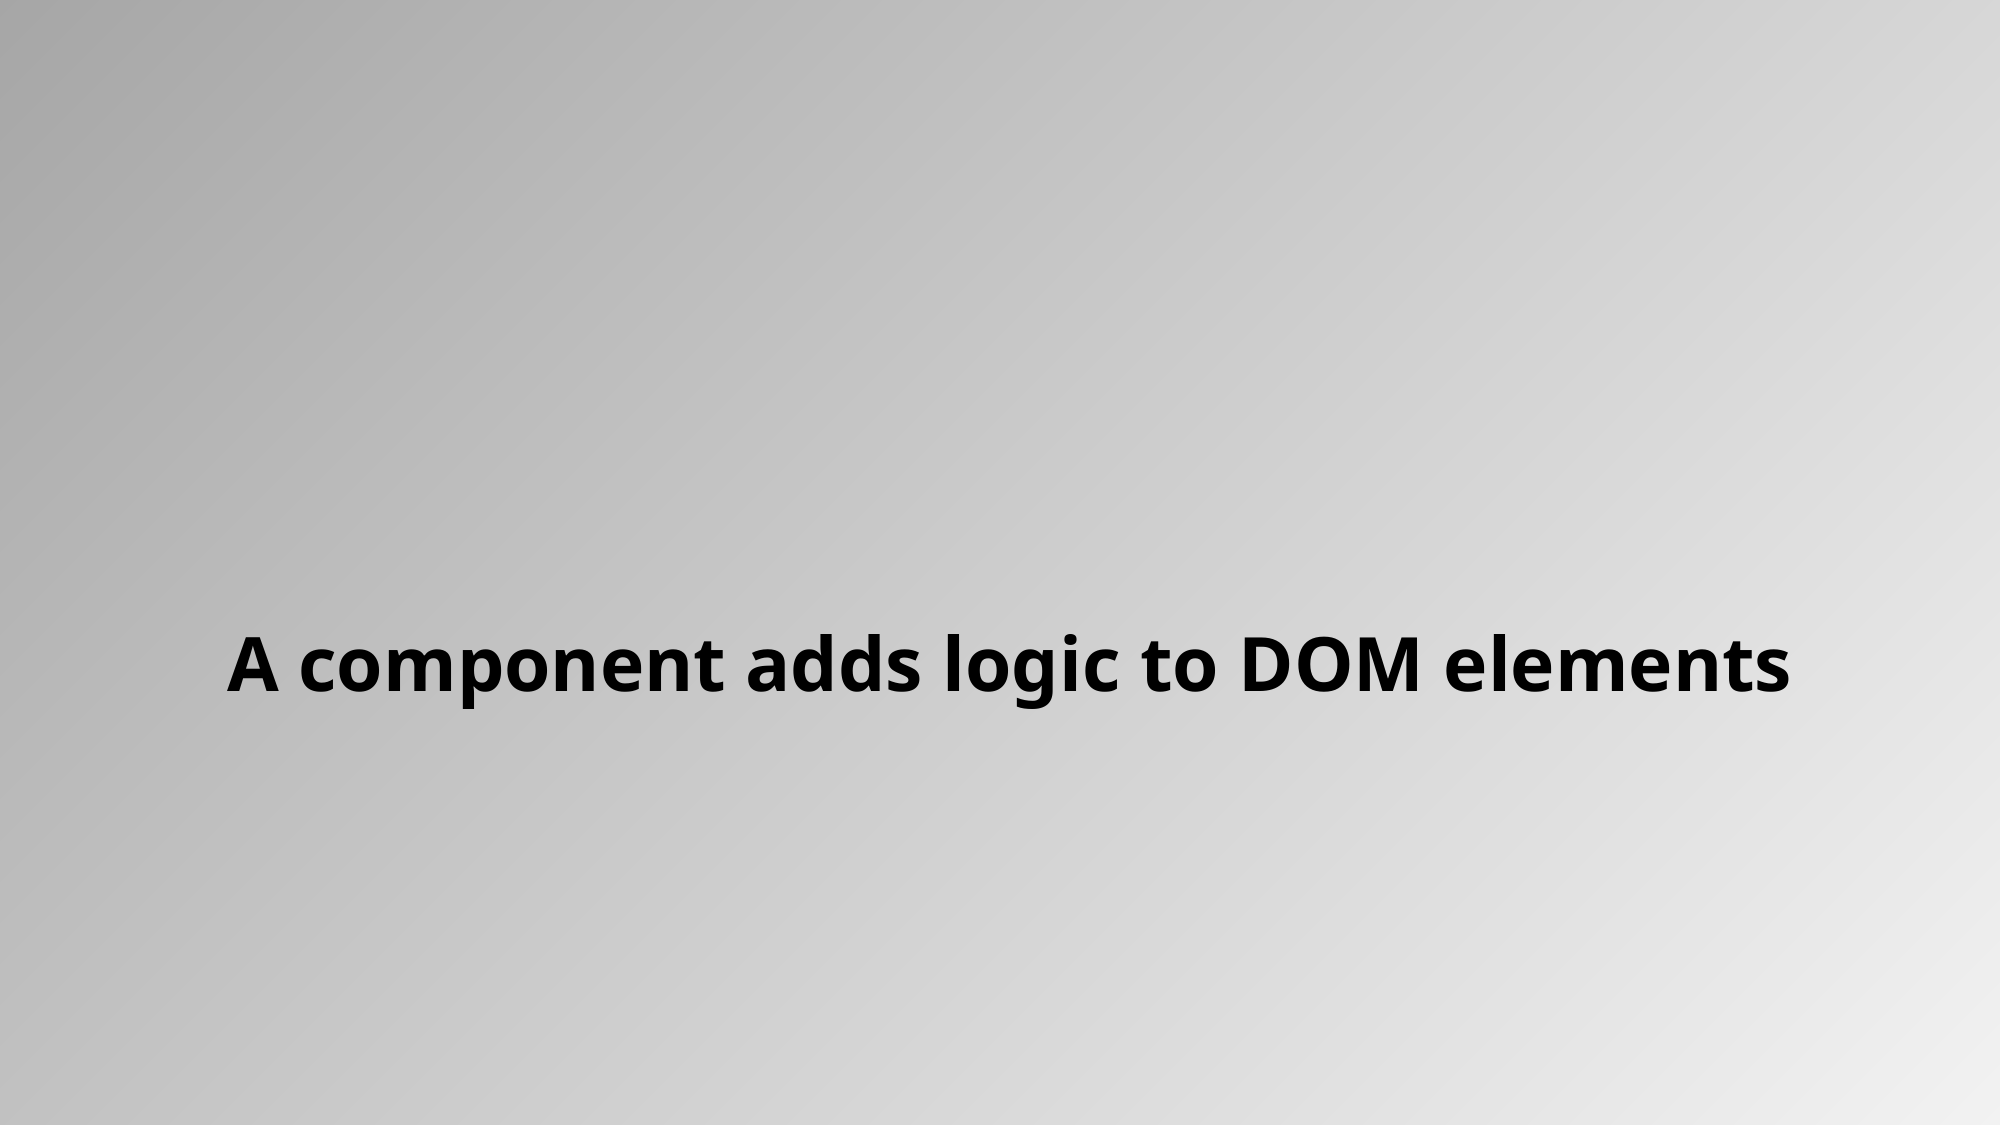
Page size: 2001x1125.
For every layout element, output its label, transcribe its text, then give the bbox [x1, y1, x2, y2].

list A component adds logic to DOM elements [146, 298, 1854, 1024]
